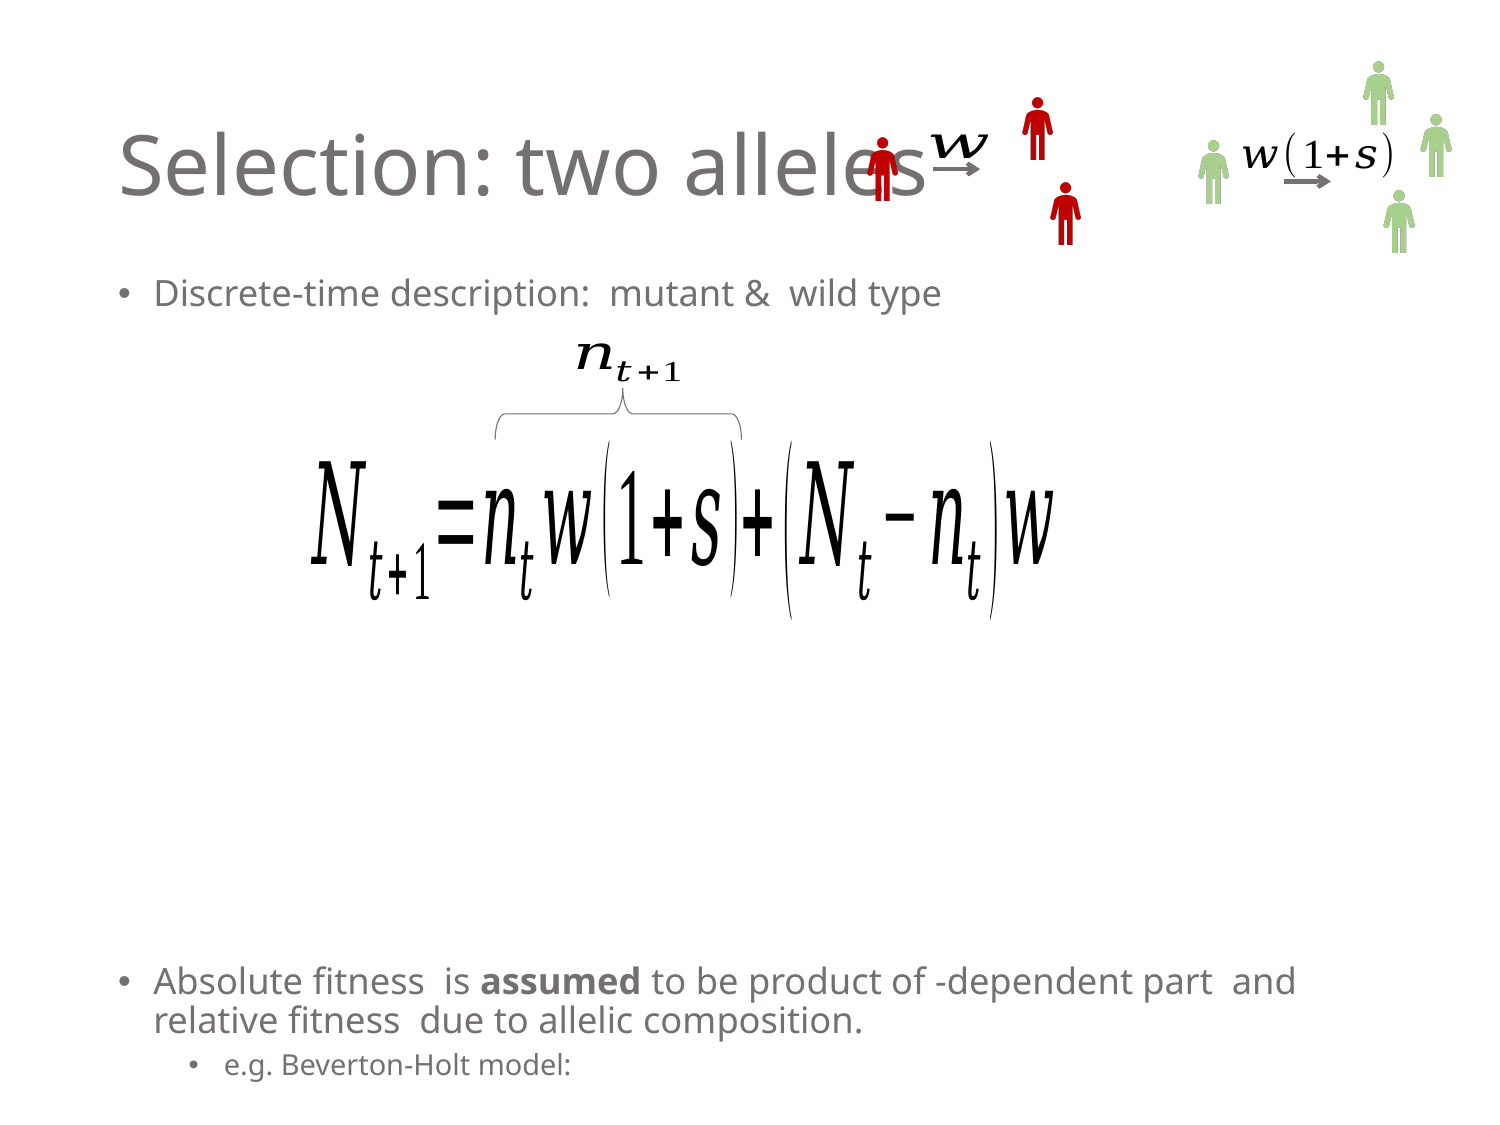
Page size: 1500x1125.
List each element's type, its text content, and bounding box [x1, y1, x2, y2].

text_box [495, 327, 742, 440]
title Selection: two alleles [103, 59, 1397, 278]
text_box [849, 59, 1470, 255]
